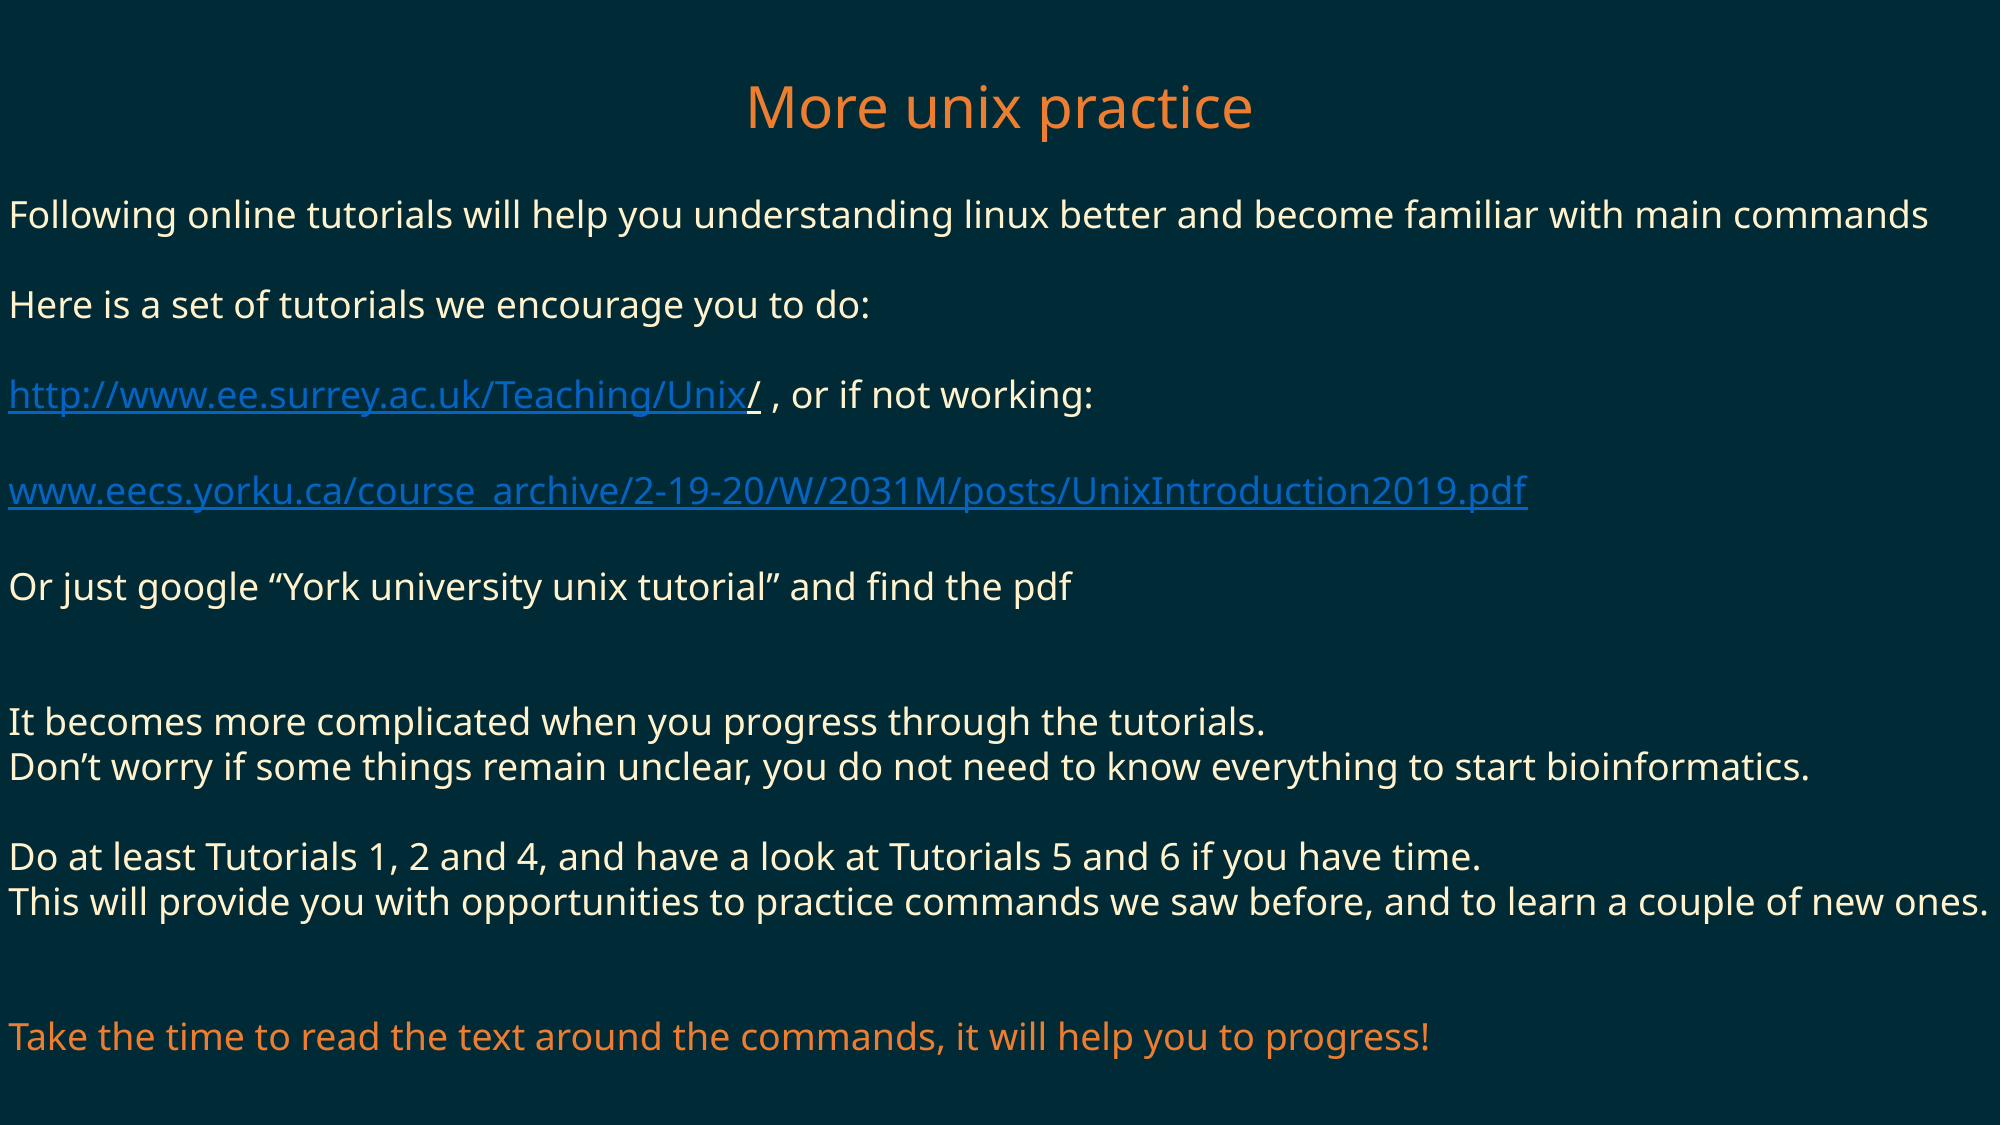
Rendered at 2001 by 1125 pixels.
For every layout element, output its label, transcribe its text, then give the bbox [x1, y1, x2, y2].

text_box More unix practice [0, 62, 2000, 147]
text_box Following online tutorials will help you understanding linux better and become familiar with main commands Here is a set of tutorials we encourage you to do: http://www.ee.surrey.ac.uk/Teaching/Unix/ , or if not working: www.eecs.yorku.ca/course_archive/2-19-20/W/2031M/posts/UnixIntroduction2019.pdf Or just google “York university unix tutorial” and find the pdf It becomes more complicated when you progress through the tutorials. Don’t worry if some things remain unclear, you do not need to know everything to start bioinformatics. Do at least Tutorials 1, 2 and 4, and have a look at Tutorials 5 and 6 if you have time. This will provide you with opportunities to practice commands we saw before, and to learn a couple of new ones. Take the time to read the text around the commands, it will help you to progress! [0, 183, 2000, 1066]
